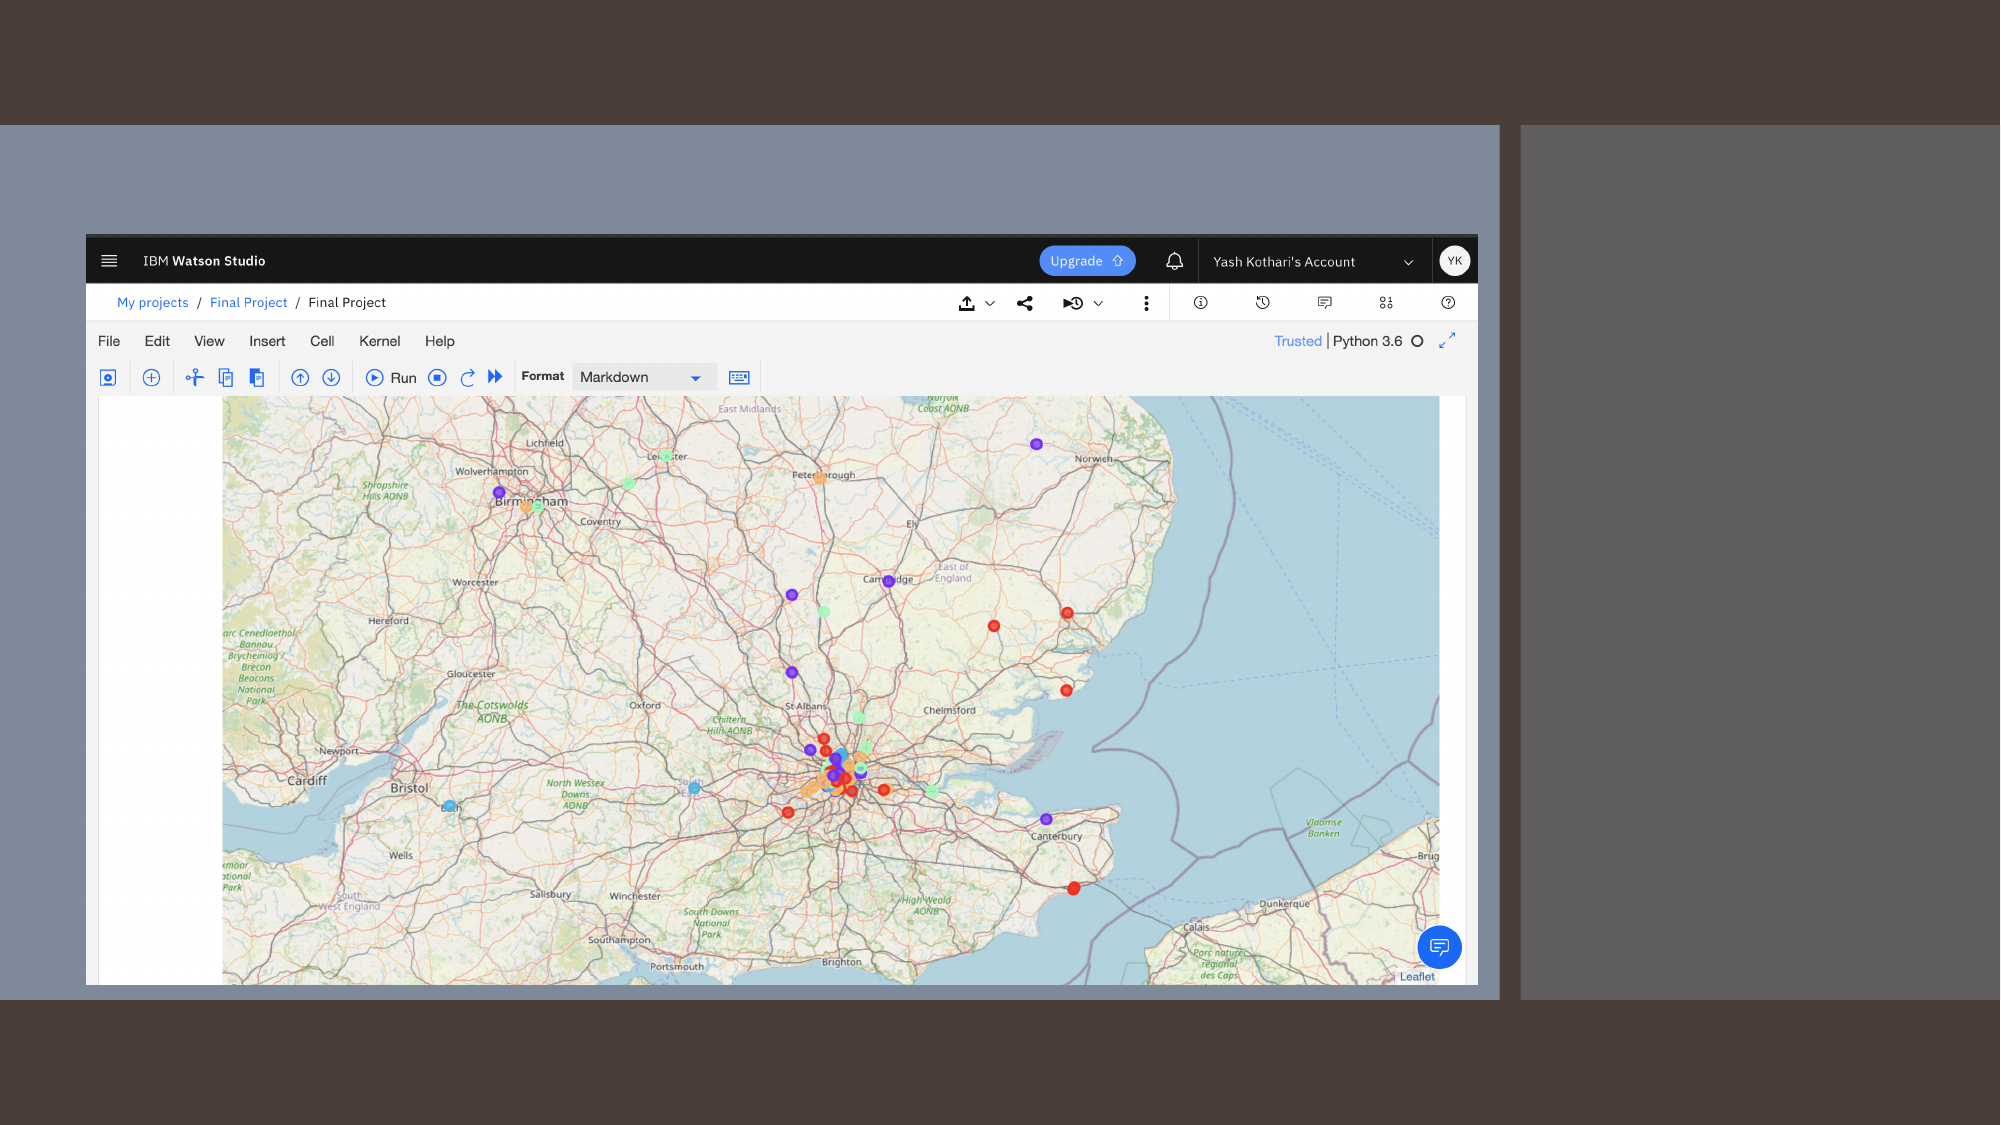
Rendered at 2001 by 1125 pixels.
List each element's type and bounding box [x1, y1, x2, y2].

picture [86, 234, 1478, 986]
